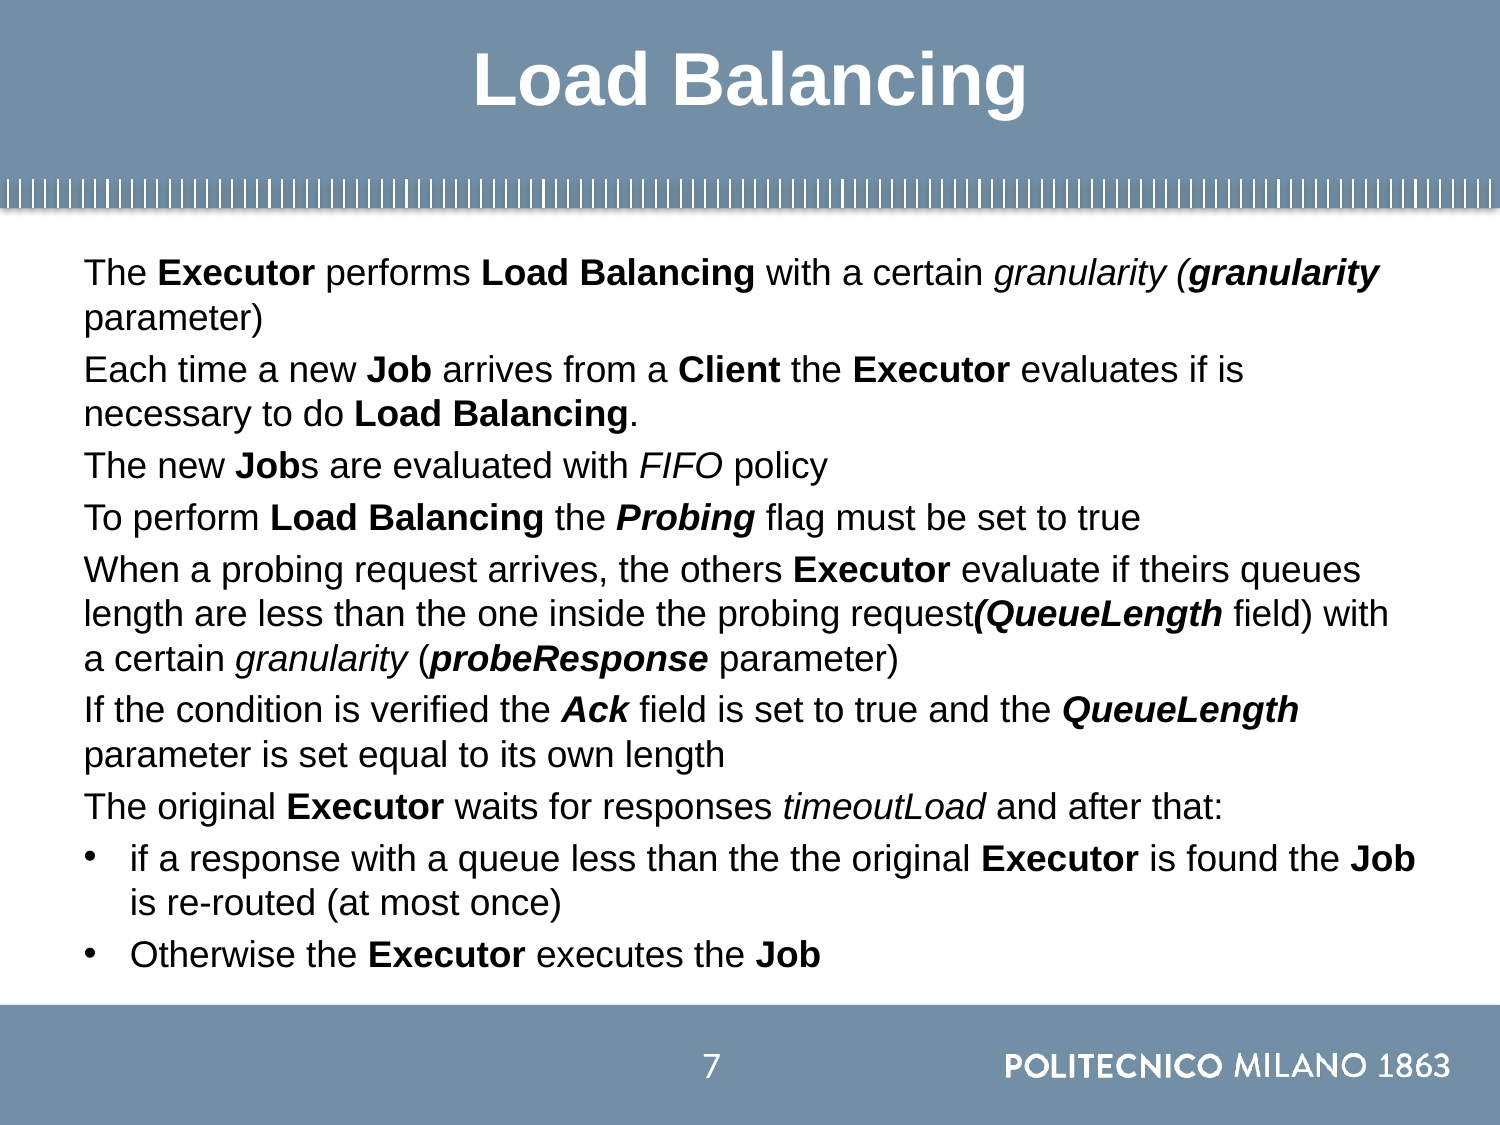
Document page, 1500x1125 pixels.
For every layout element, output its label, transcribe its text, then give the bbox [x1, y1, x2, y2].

picture [999, 1041, 1456, 1089]
slide_number 7 [687, 1033, 812, 1096]
list The Executor performs Load Balancing with a certain granularity (granularity parameter) Each time a new Job arrives from a Client the Executor evaluates if is necessary to do Load Balancing. The new Jobs are evaluated with FIFO policy To perform Load Balancing the Probing flag must be set to true When a probing request arrives, the others Executor evaluate if theirs queues length are less than the one inside the probing request(QueueLength field) with a certain granularity (probeResponse parameter) If the condition is verified the Ack field is set to true and the QueueLength parameter is set equal to its own length The original Executor waits for responses timeoutLoad and after that: if a response with a queue less than the the original Executor is found the Job is re-routed (at most once) Otherwise the Executor executes the Job [68, 241, 1434, 984]
title Load Balancing [47, 22, 1455, 161]
